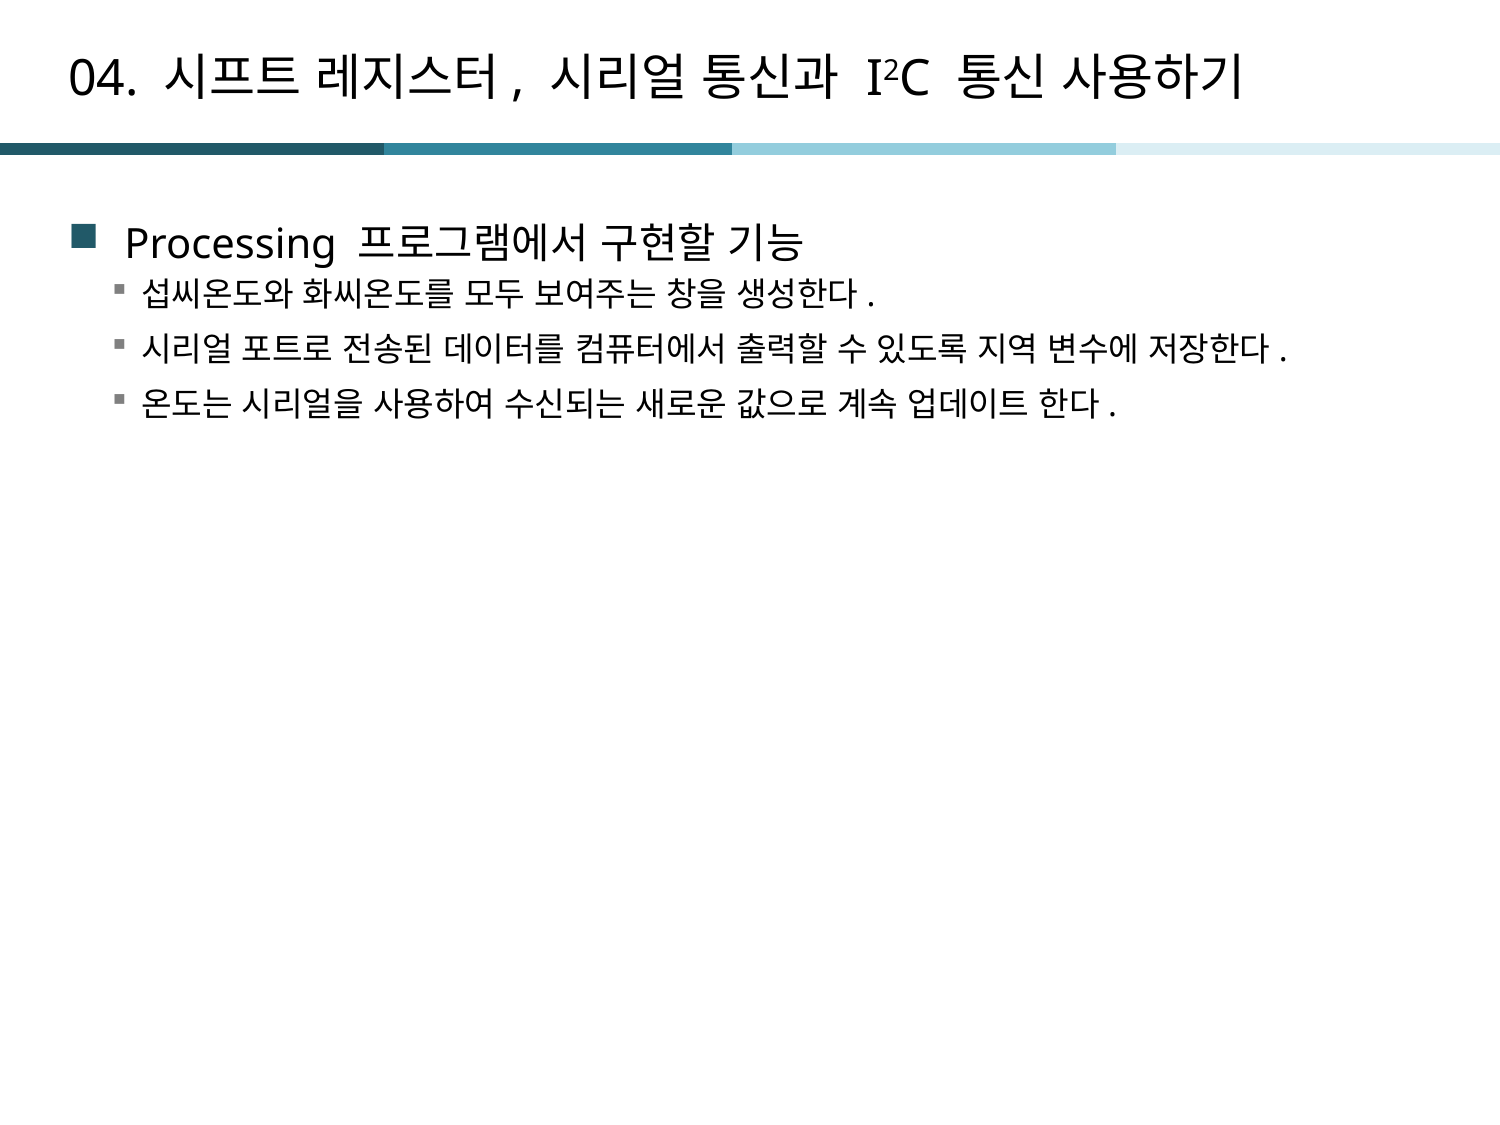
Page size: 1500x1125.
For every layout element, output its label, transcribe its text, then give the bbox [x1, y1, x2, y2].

list Processing 프로그램에서 구현할 기능 섭씨온도와 화씨온도를 모두 보여주는 창을 생성한다. 시리얼 포트로 전송된 데이터를 컴퓨터에서 출력할 수 있도록 지역 변수에 저장한다. 온도는 시리얼을 사용하여 수신되는 새로운 값으로 계속 업데이트 한다. [53, 184, 1447, 1071]
title 04. 시프트 레지스터, 시리얼 통신과 I2C 통신 사용하기 [53, 30, 1459, 121]
